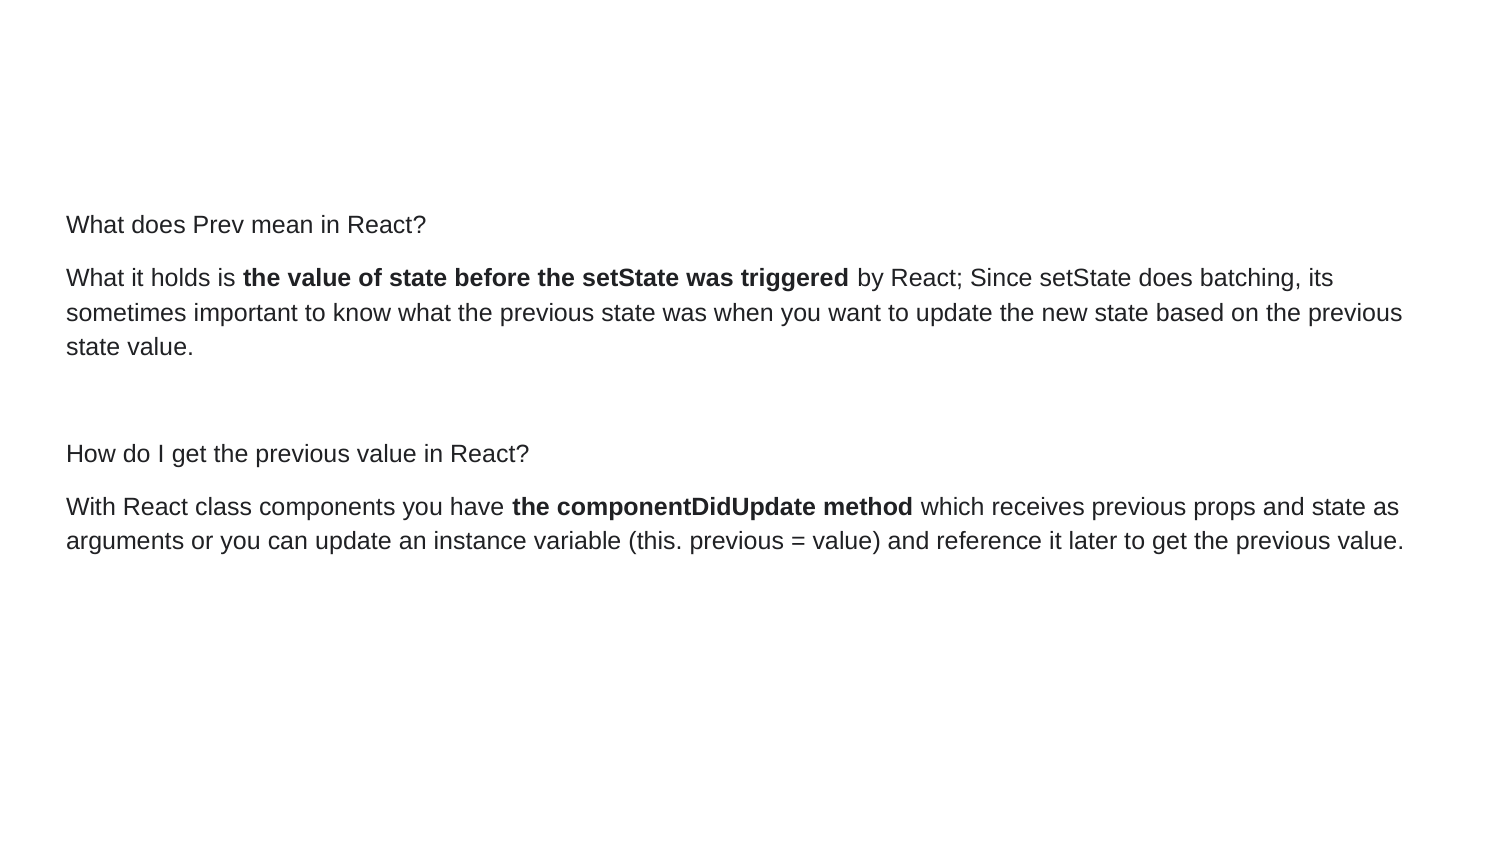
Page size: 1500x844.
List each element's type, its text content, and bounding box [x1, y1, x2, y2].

list What does Prev mean in React? What it holds is the value of state before the setState was triggered by React; Since setState does batching, its sometimes important to know what the previous state was when you want to update the new state based on the previous state value. How do I get the previous value in React? With React class components you have the componentDidUpdate method which receives previous props and state as arguments or you can update an instance variable (this. previous = value) and reference it later to get the previous value. [51, 189, 1449, 750]
